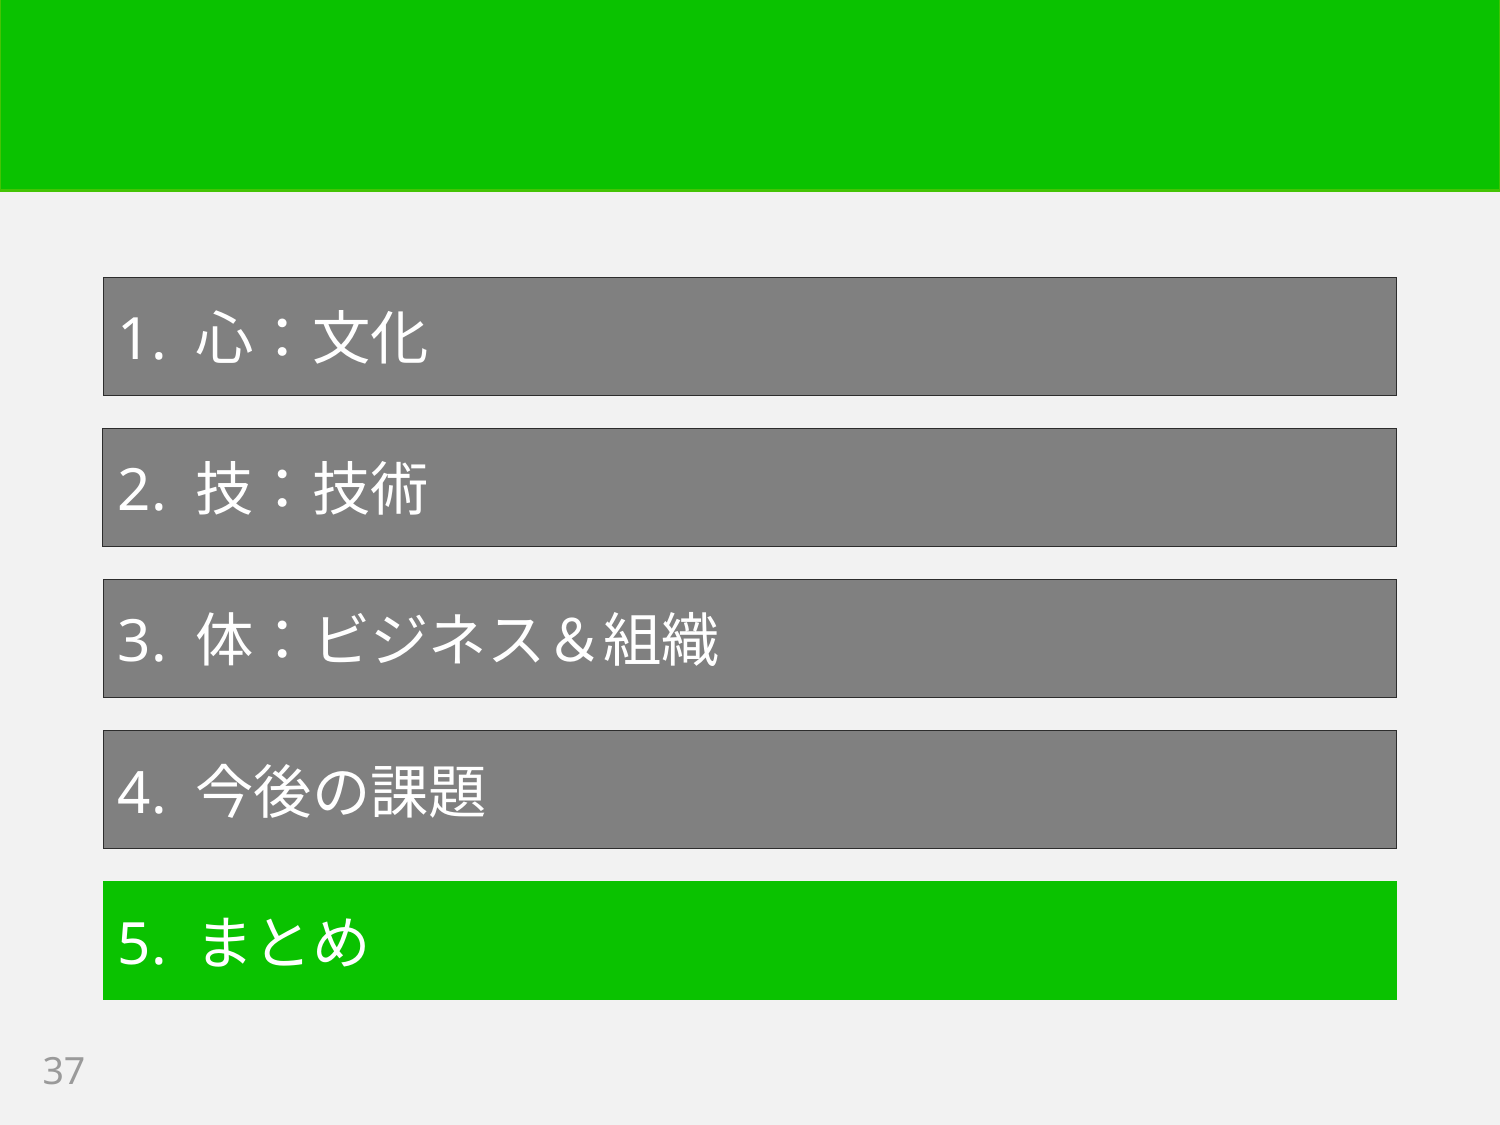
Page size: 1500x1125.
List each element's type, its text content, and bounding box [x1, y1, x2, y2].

text_box 3. 体：ビジネス＆組織 [103, 579, 1397, 698]
slide_number 37 [27, 1042, 146, 1102]
text_box 2. 技：技術 [102, 428, 1397, 547]
text_box 5. まとめ [103, 881, 1397, 1000]
text_box 4. 今後の課題 [103, 730, 1397, 849]
text_box 1. 心：文化 [103, 277, 1397, 396]
